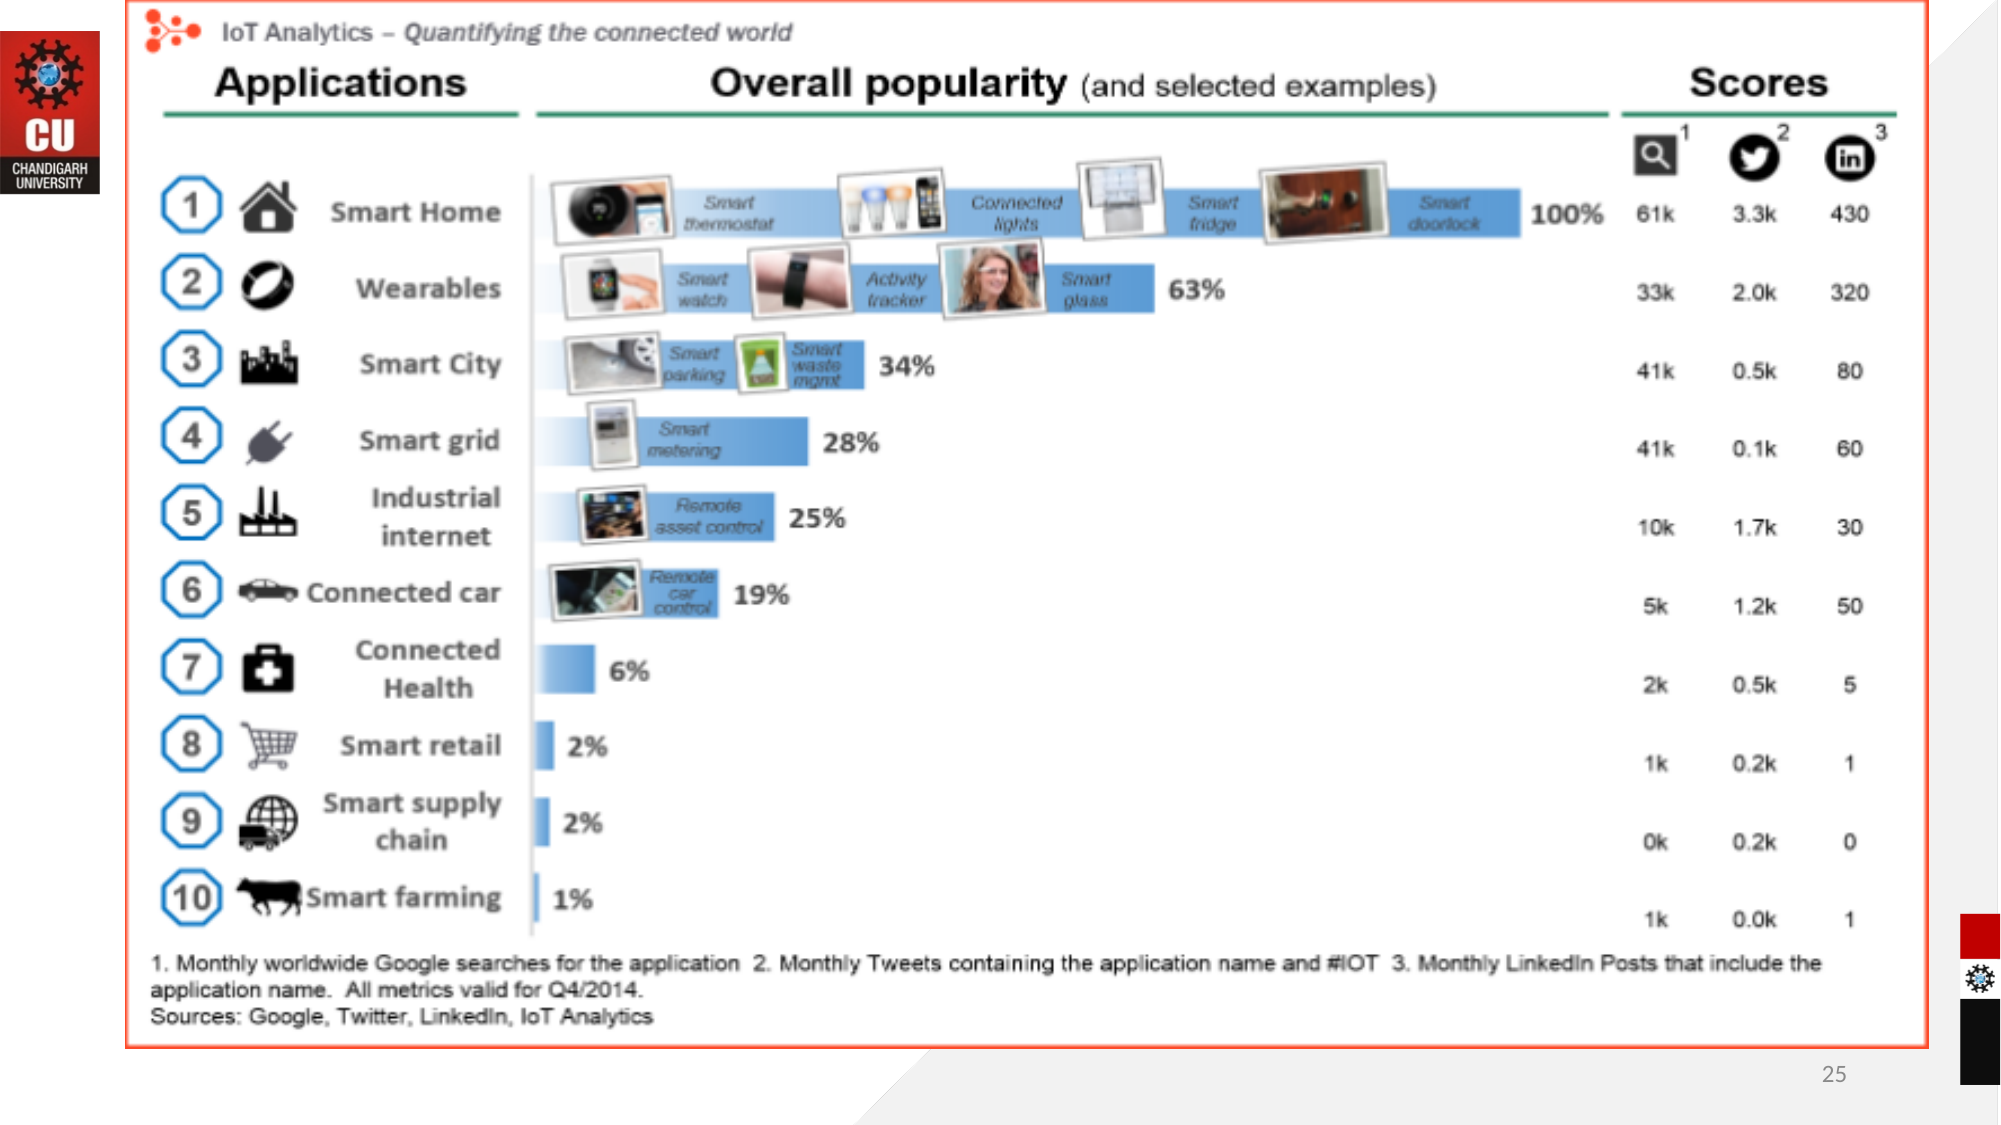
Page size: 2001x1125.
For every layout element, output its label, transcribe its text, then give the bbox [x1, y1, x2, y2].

picture [0, 0, 2001, 1125]
slide_number 25 [1412, 1049, 1863, 1103]
